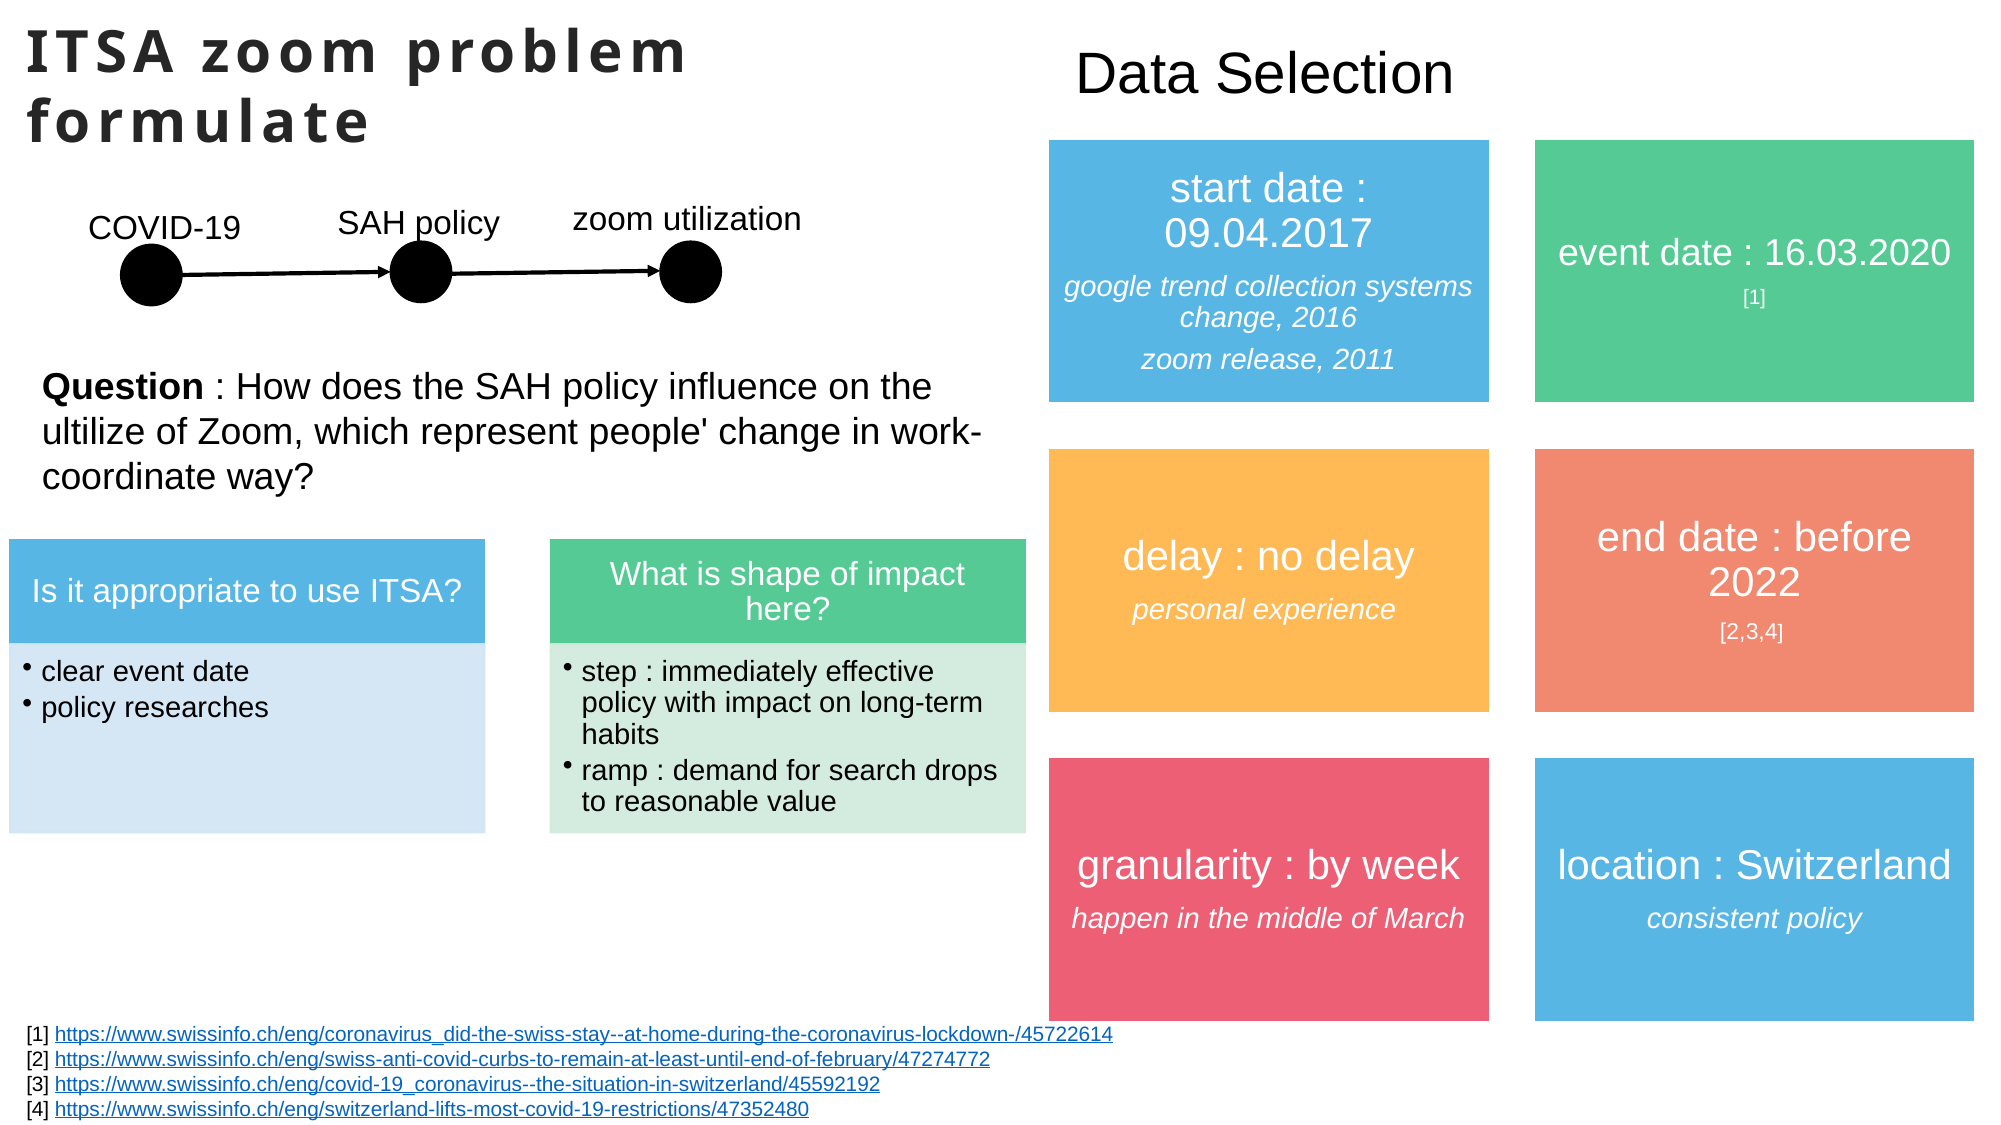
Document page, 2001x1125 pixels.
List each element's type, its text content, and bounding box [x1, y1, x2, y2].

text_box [73, 189, 823, 306]
text_box Data Selection [1060, 27, 1485, 113]
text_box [10, 539, 1025, 834]
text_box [846, 138, 2000, 1023]
text_box ITSA zoom problem formulate [11, 21, 961, 148]
text_box [1] https://www.swissinfo.ch/eng/coronavirus_did-the-swiss-stay--at-home-during-the-coronavirus-lockdown-/45722614 [2] https://www.swissinfo.ch/eng/swiss-anti-covid-curbs-to-remain-at-least-until-end-of-february/47274772 [3] https://www.swissinfo.ch/eng/covid-19_coronavirus--the-situation-in-switzerland/45592192 [4] https://www.swissinfo.ch/eng/switzerland-lifts-most-covid-19-restrictions/47352480 [11, 1012, 1454, 1125]
text_box Question : How does the SAH policy influence on the ultilize of Zoom, which represent people' change in work-coordinate way? [27, 354, 846, 504]
